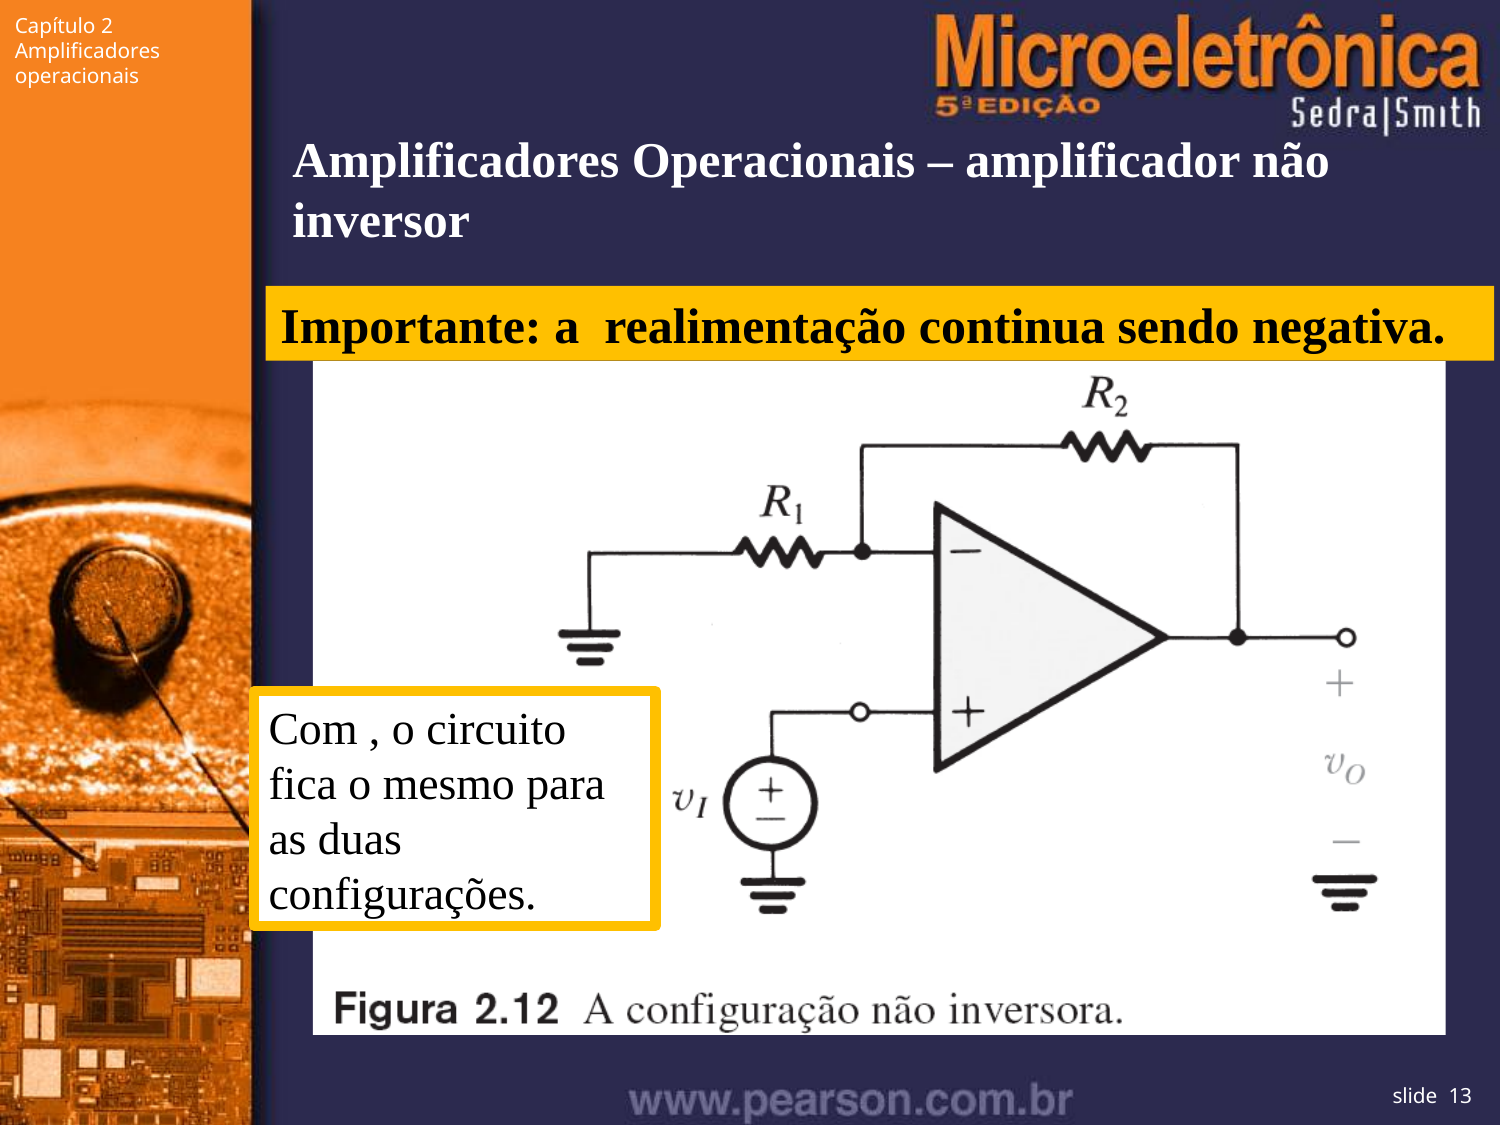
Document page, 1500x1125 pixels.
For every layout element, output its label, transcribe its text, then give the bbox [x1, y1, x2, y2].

text_box Importante: a realimentação continua sendo negativa. [265, 285, 1495, 361]
picture [312, 361, 1446, 1035]
text_box Amplificadores Operacionais – amplificador não inversor [277, 120, 1471, 256]
